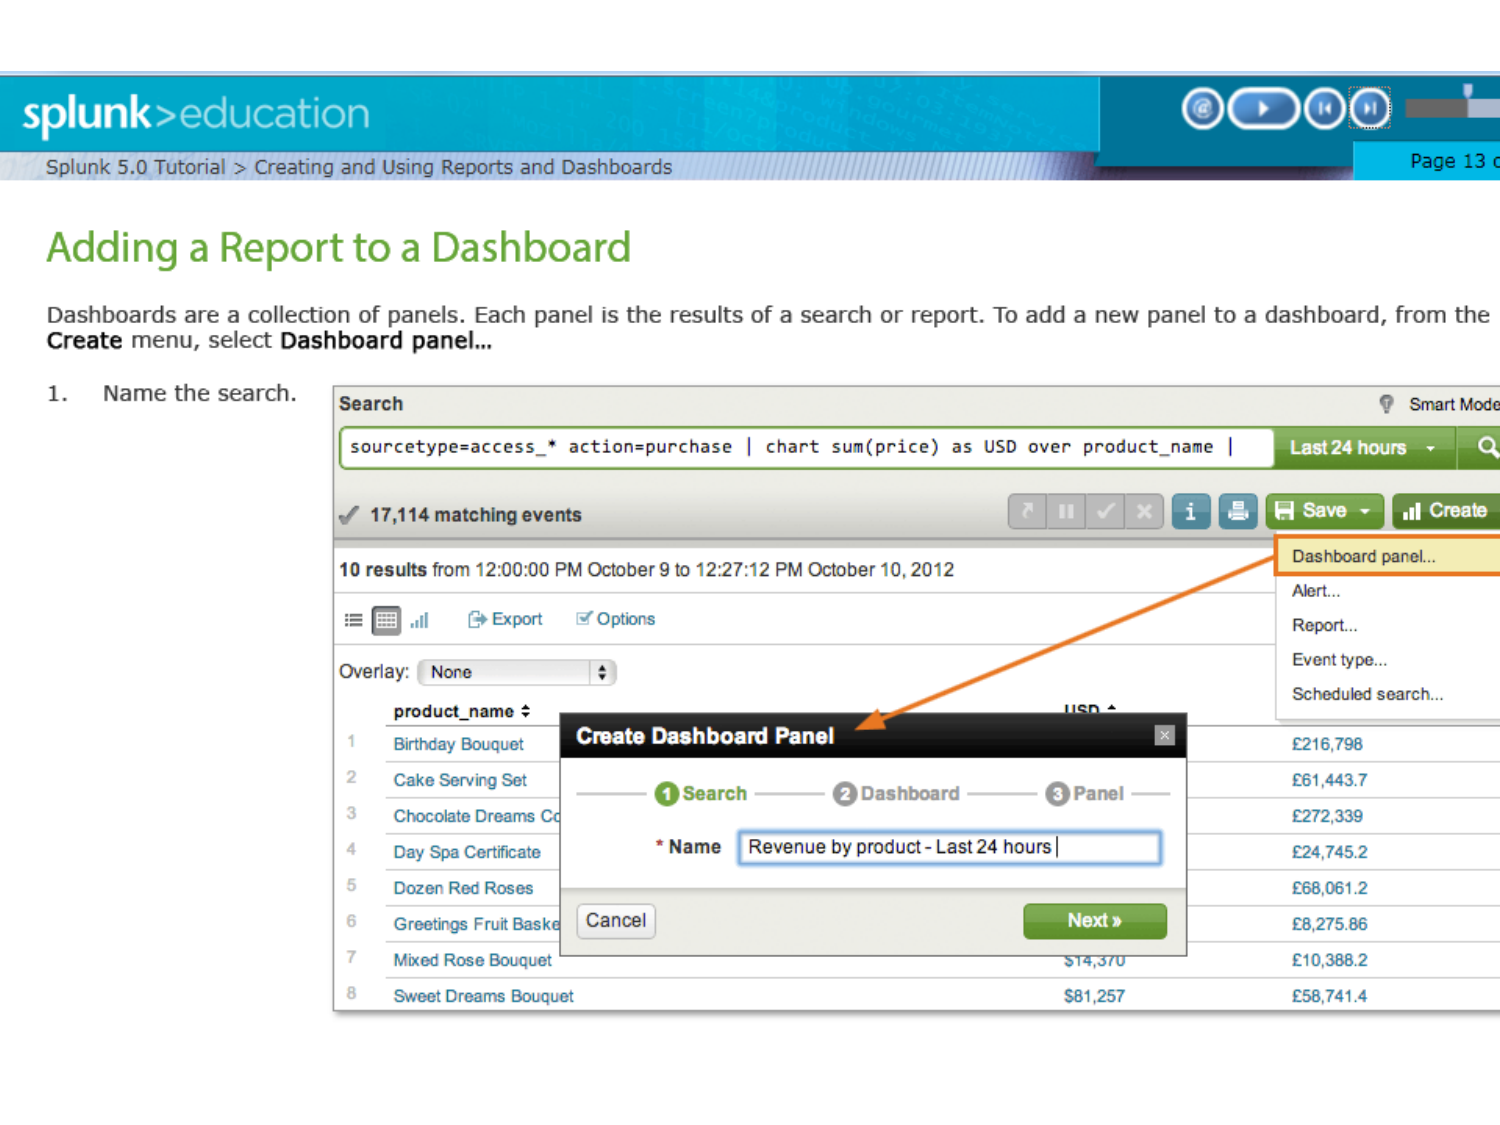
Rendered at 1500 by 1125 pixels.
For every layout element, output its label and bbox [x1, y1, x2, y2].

picture [1405, 84, 1500, 117]
picture [1182, 87, 1301, 130]
picture [1304, 87, 1392, 130]
picture [0, 71, 1500, 1054]
